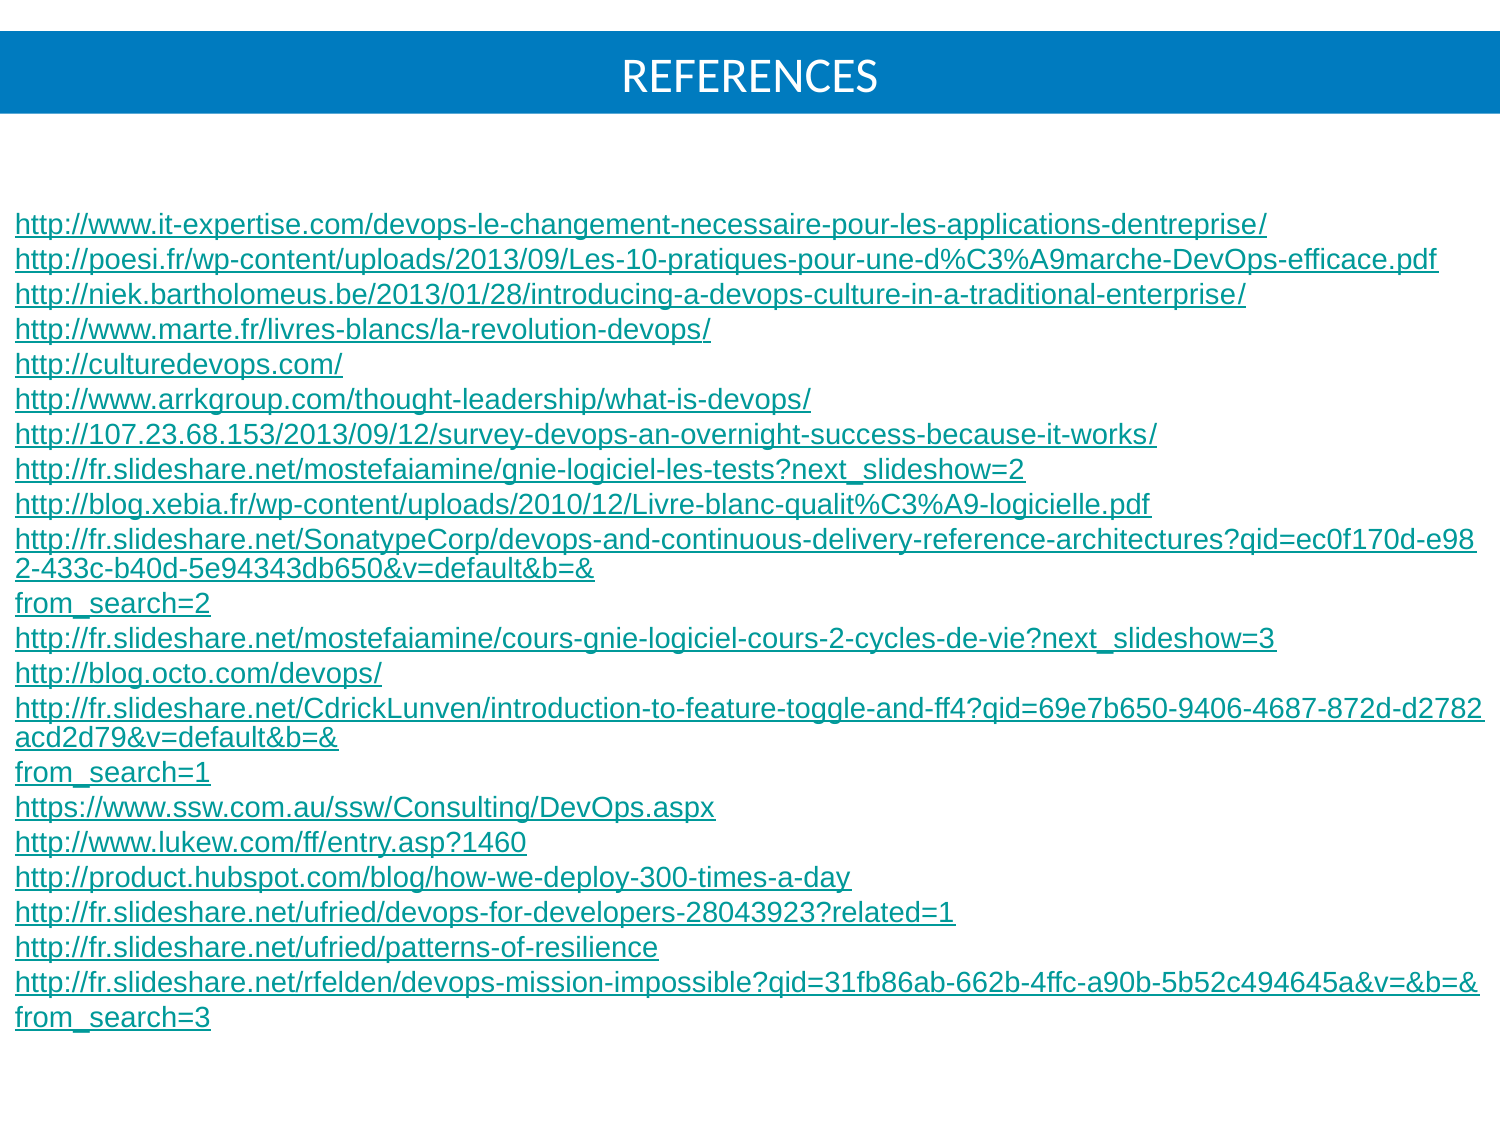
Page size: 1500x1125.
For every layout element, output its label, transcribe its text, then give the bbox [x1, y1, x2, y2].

title REFERENCES [0, 30, 1500, 114]
text_box http://www.it-expertise.com/devops-le-changement-necessaire-pour-les-applications-dentreprise/ http://poesi.fr/wp-content/uploads/2013/09/Les-10-pratiques-pour-une-d%C3%A9marche-DevOps-efficace.pdf http://niek.bartholomeus.be/2013/01/28/introducing-a-devops-culture-in-a-traditional-enterprise/ http://www.marte.fr/livres-blancs/la-revolution-devops/ http://culturedevops.com/ http://www.arrkgroup.com/thought-leadership/what-is-devops/ http://107.23.68.153/2013/09/12/survey-devops-an-overnight-success-because-it-works/ http://fr.slideshare.net/mostefaiamine/gnie-logiciel-les-tests?next_slideshow=2 http://blog.xebia.fr/wp-content/uploads/2010/12/Livre-blanc-qualit%C3%A9-logicielle.pdf http://fr.slideshare.net/SonatypeCorp/devops-and-continuous-delivery-reference-architectures?qid=ec0f170d-e982-433c-b40d-5e94343db650&v=default&b=&from_search=2 http://fr.slideshare.net/mostefaiamine/cours-gnie-logiciel-cours-2-cycles-de-vie?next_slideshow=3 http://blog.octo.com/devops/ http://fr.slideshare.net/CdrickLunven/introduction-to-feature-toggle-and-ff4?qid=69e7b650-9406-4687-872d-d2782acd2d79&v=default&b=&from_search=1 https://www.ssw.com.au/ssw/Consulting/DevOps.aspx http://www.lukew.com/ff/entry.asp?1460 http://product.hubspot.com/blog/how-we-deploy-300-times-a-day http://fr.slideshare.net/ufried/devops-for-developers-28043923?related=1 http://fr.slideshare.net/ufried/patterns-of-resilience http://fr.slideshare.net/rfelden/devops-mission-impossible?qid=31fb86ab-662b-4ffc-a90b-5b52c494645a&v=&b=&from_search=3 [0, 198, 1500, 1052]
